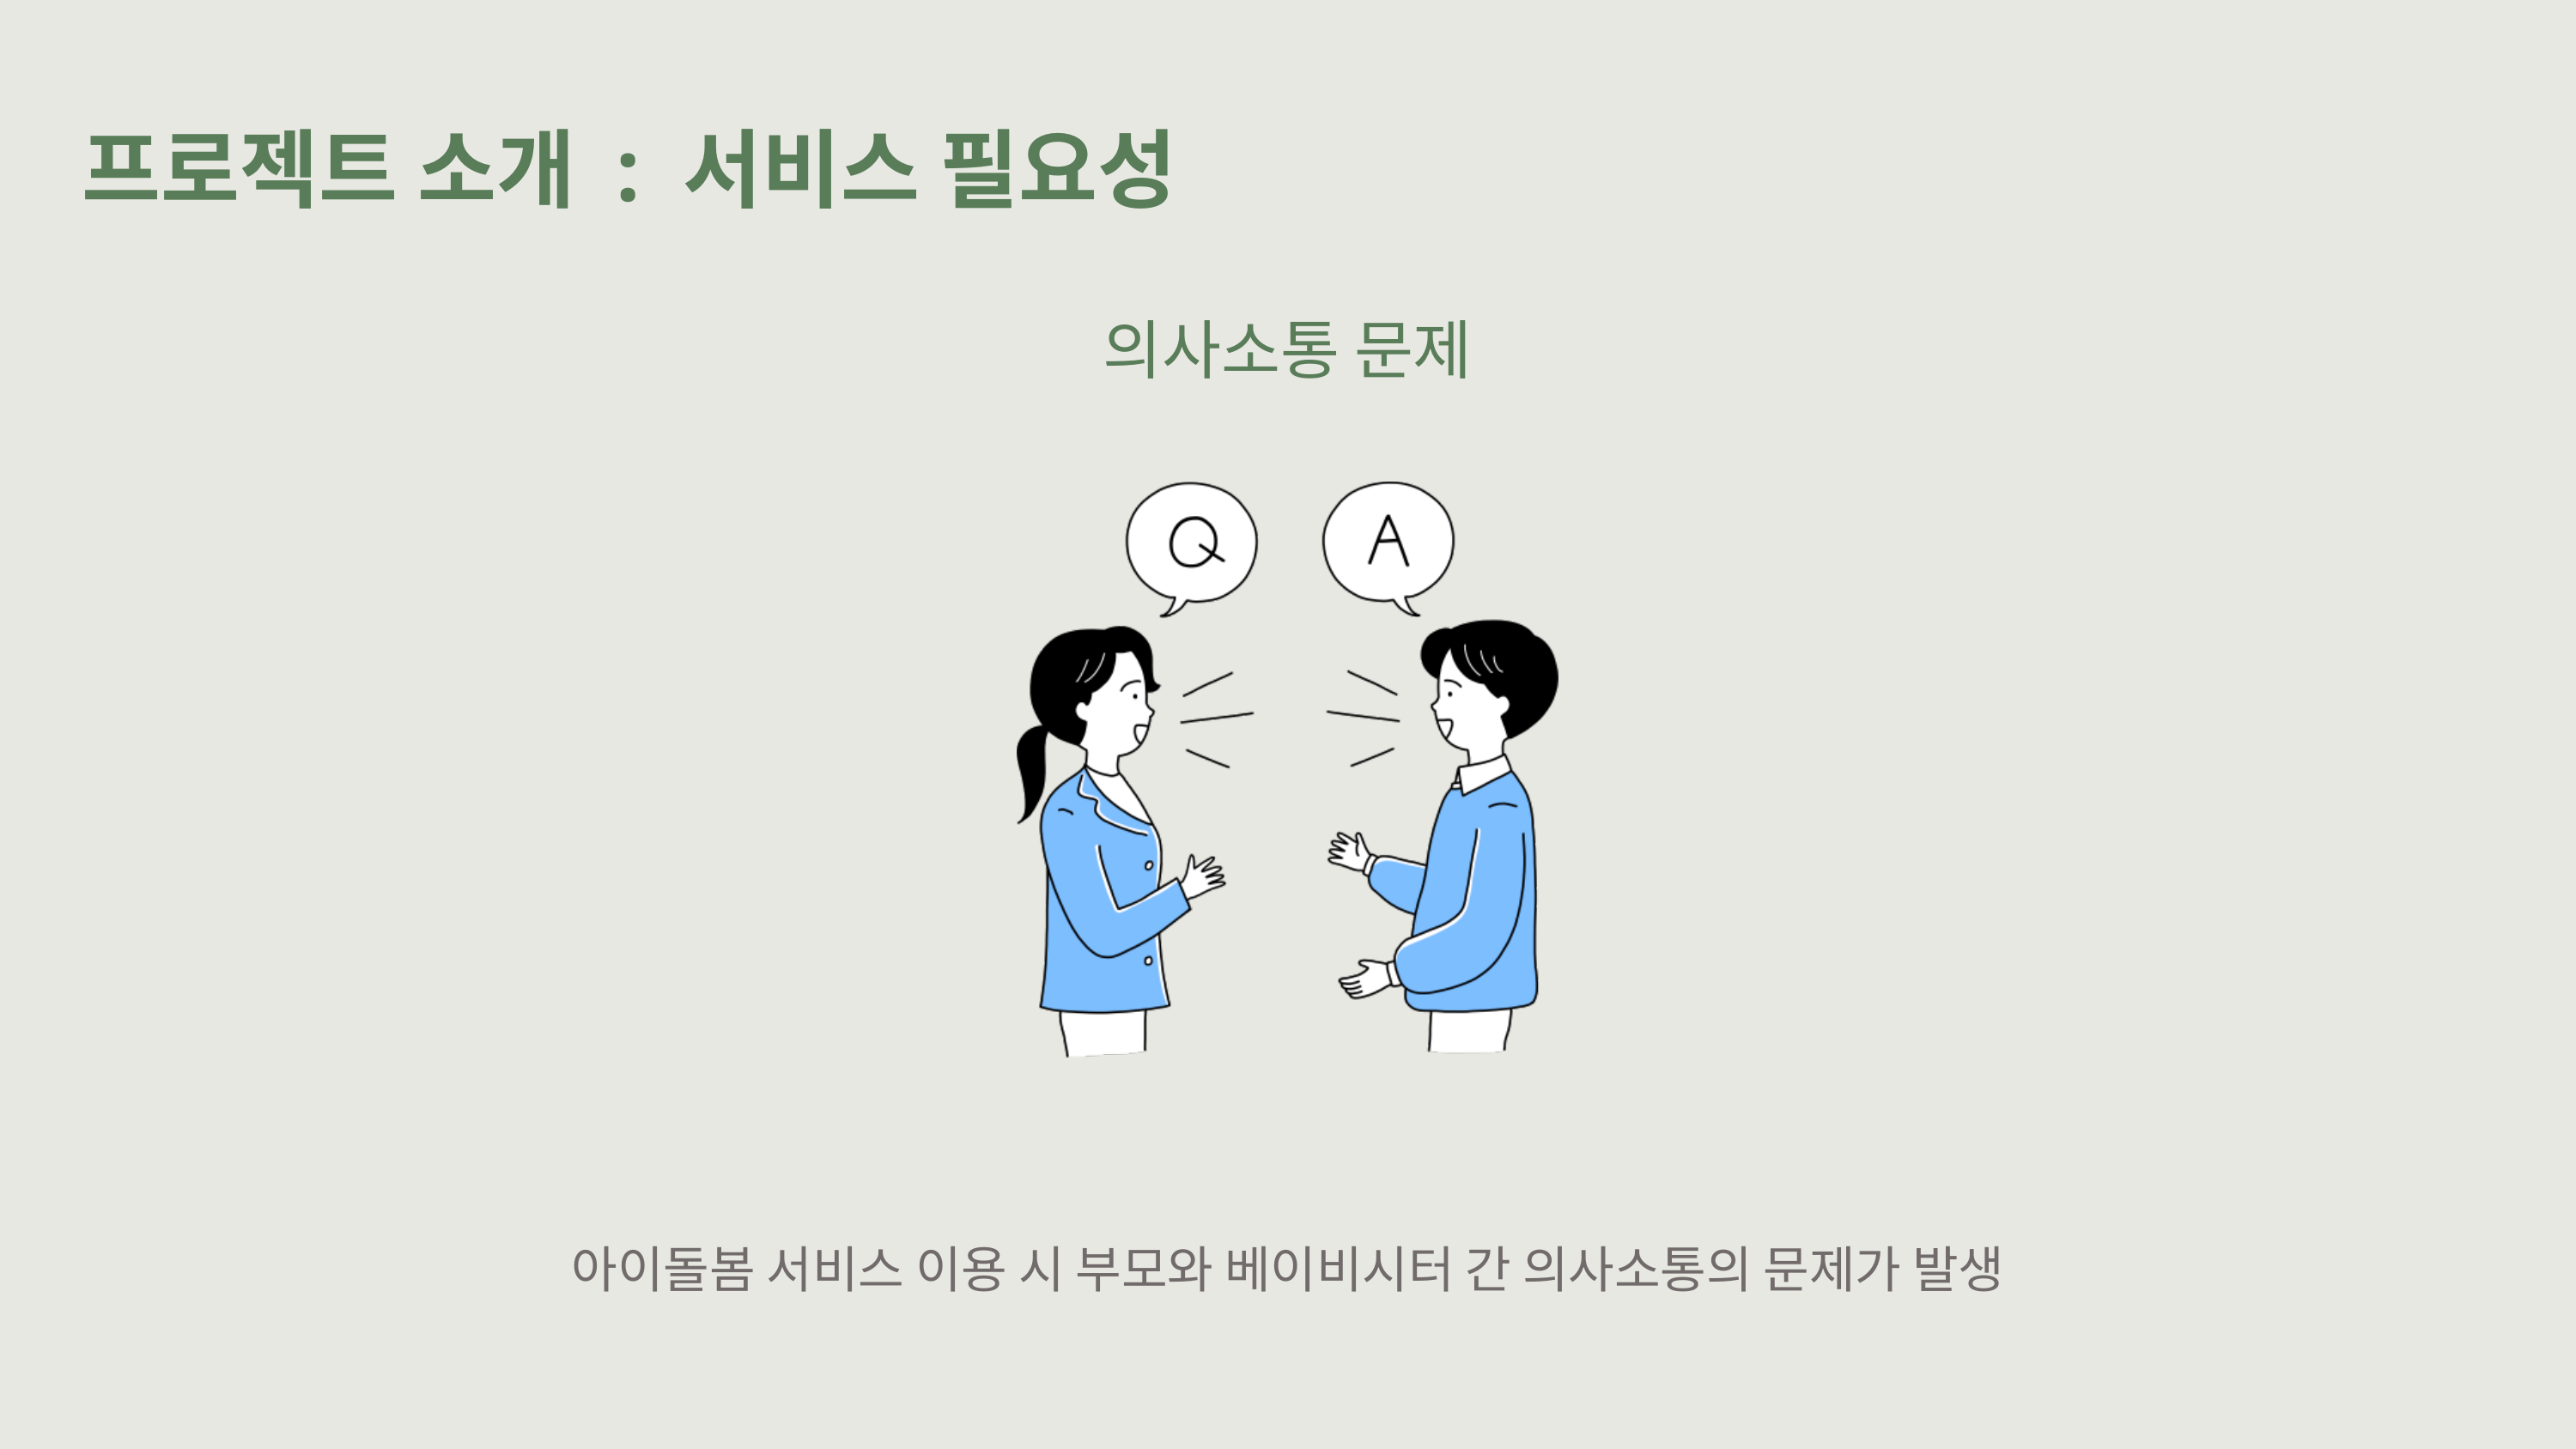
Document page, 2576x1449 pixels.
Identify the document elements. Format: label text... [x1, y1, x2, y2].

text_box 아이돌봄 서비스 이용 시 부모와 베이비시터 간 의사소통의 문제가 발생 [55, 1231, 2520, 1305]
text_box 프로젝트 소개 : 서비스 필요성 [69, 109, 2444, 226]
text_box 의사소통 문제 [881, 302, 1694, 393]
picture [1017, 482, 1558, 1058]
